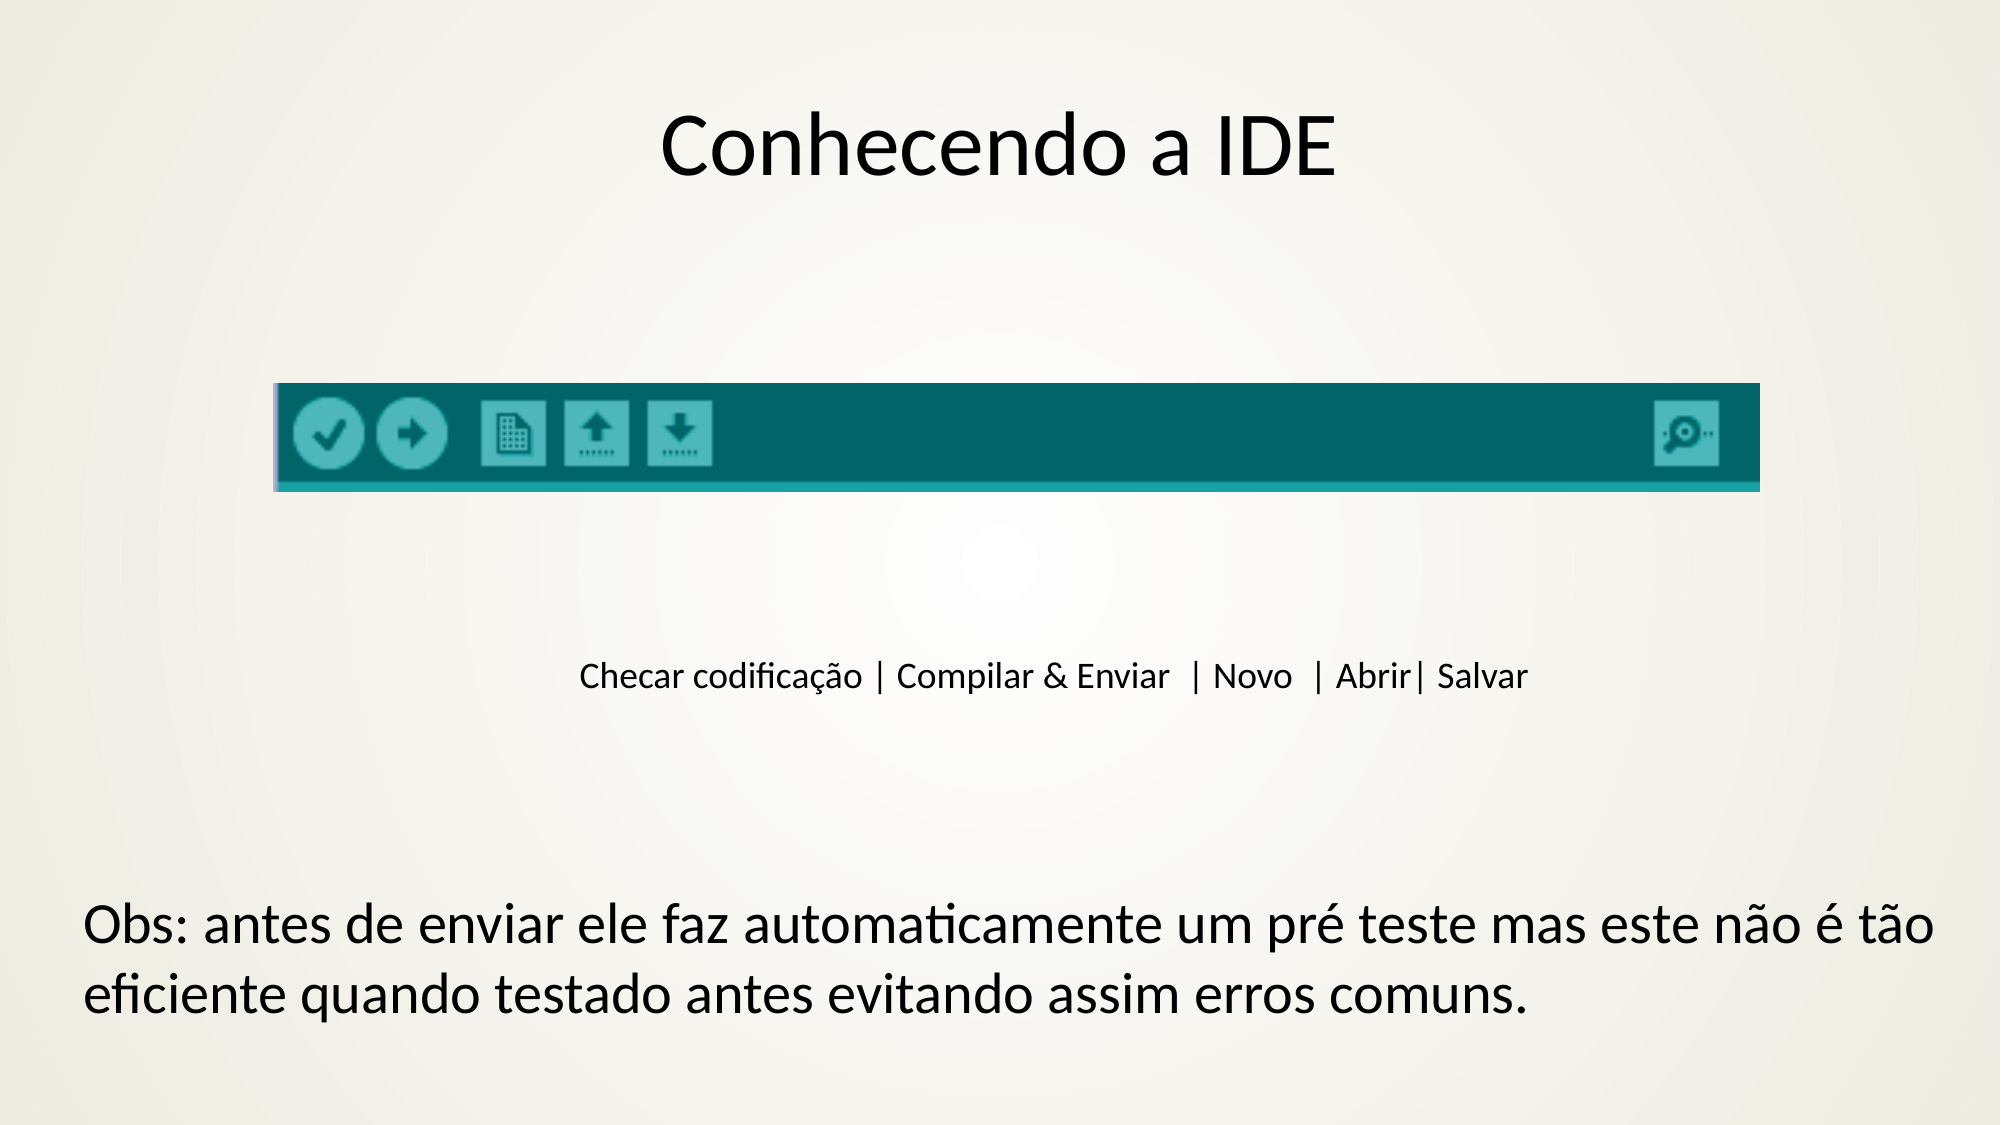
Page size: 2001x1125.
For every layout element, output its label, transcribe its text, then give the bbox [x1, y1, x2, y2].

title Conhecendo a IDE [99, 45, 1900, 233]
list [273, 383, 1761, 492]
text_box Obs: antes de enviar ele faz automaticamente um pré teste mas este não é tão eficiente quando testado antes evitando assim erros comuns. [68, 877, 1966, 1123]
text_box Checar codificação | Compilar & Enviar | Novo | Abrir| Salvar [564, 643, 1555, 749]
